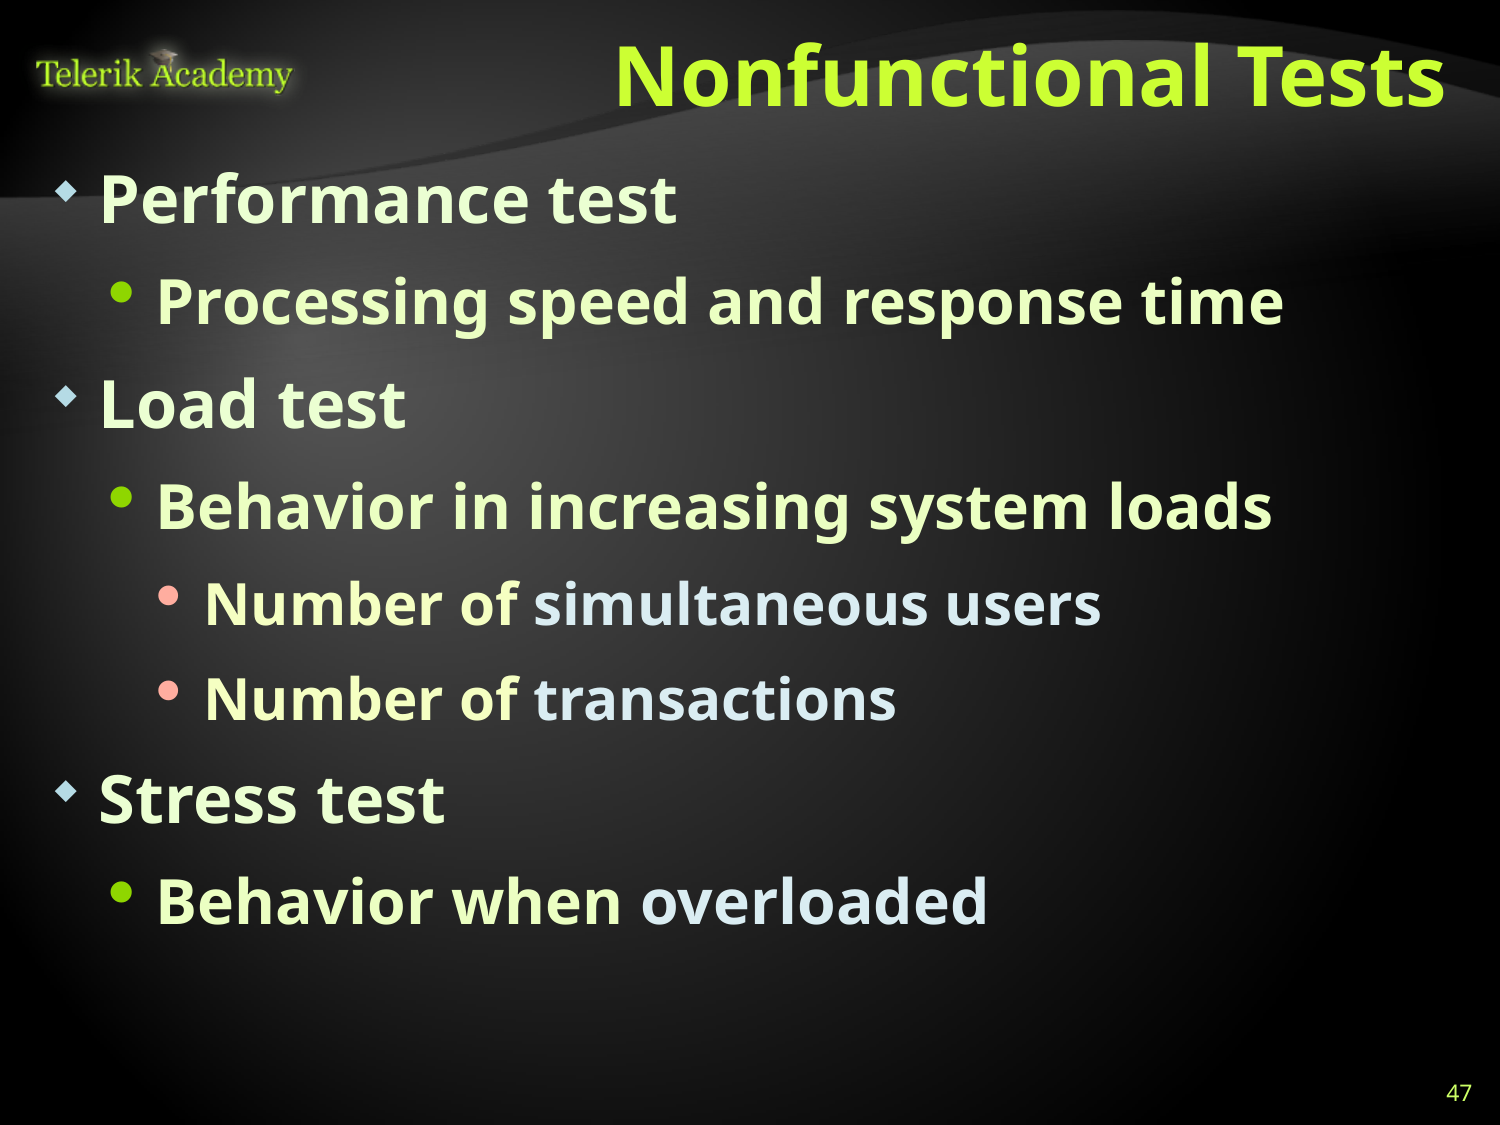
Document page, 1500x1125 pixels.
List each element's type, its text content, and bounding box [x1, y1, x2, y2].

picture [0, 0, 1500, 1125]
list Performance test Processing speed and response time Load test Behavior in increasing system loads Number of simultaneous users Number of transactions Stress test Behavior when overloaded [37, 149, 1463, 1100]
slide_number 47 [1412, 1074, 1488, 1113]
title Nonfunctional Tests [300, 12, 1463, 149]
